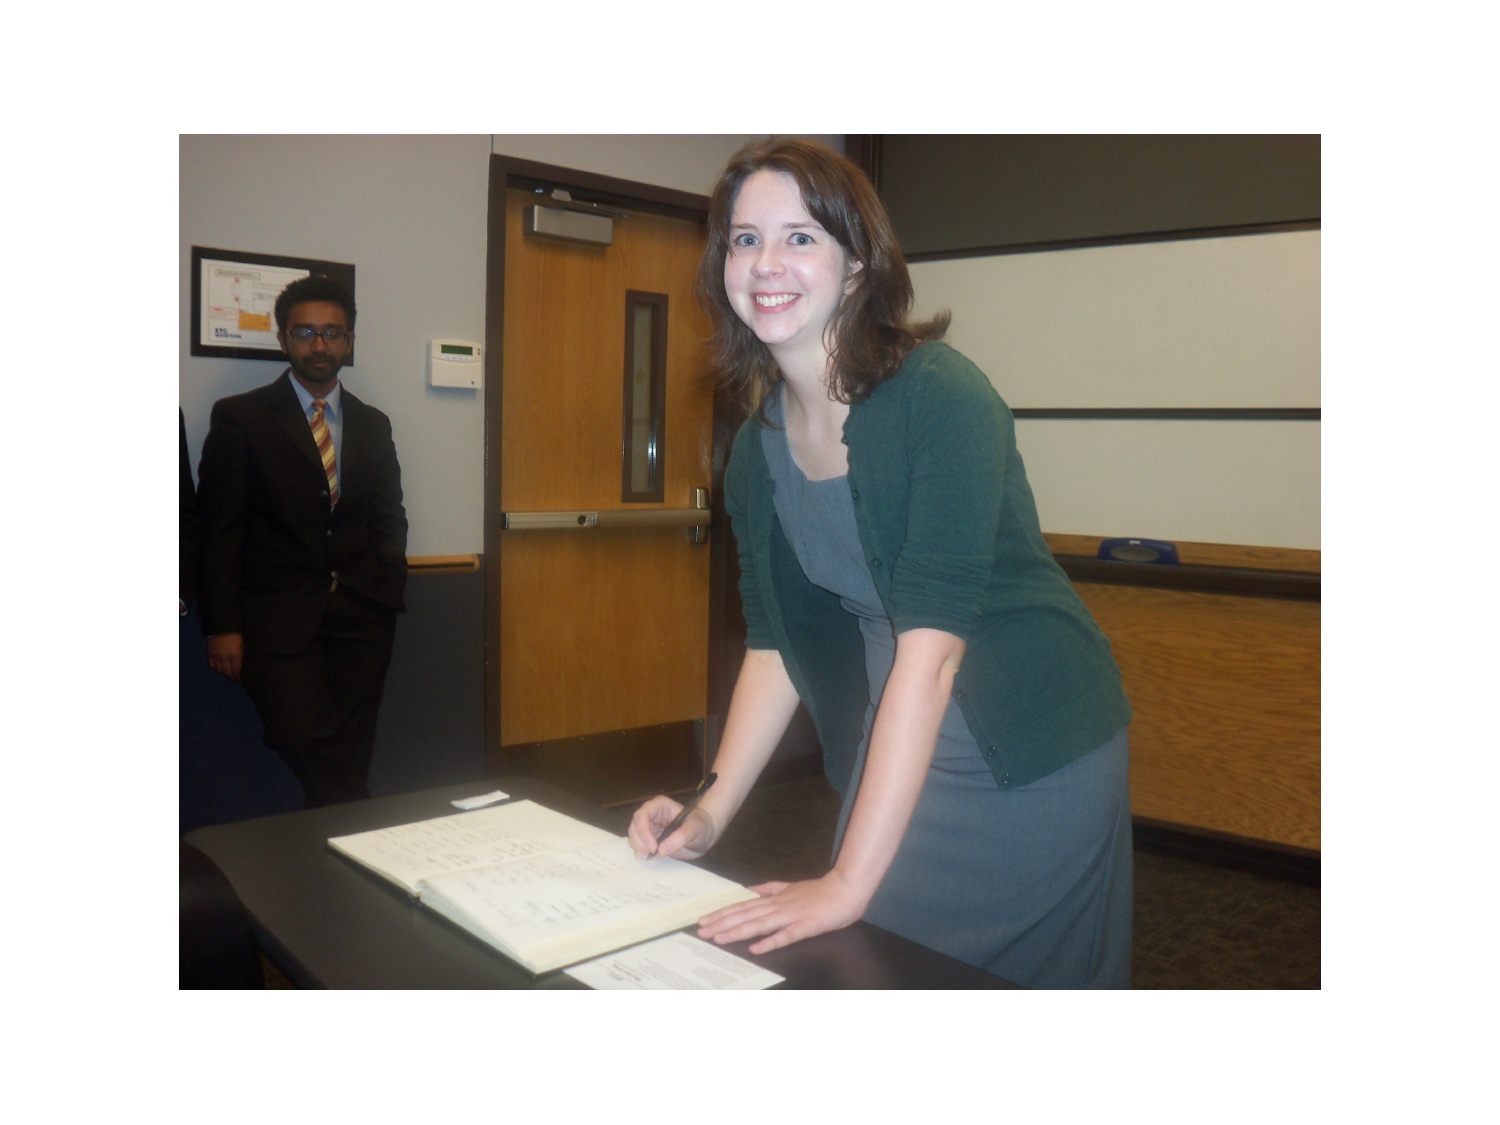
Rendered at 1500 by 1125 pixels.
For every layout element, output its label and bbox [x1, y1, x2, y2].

picture [179, 134, 1321, 991]
